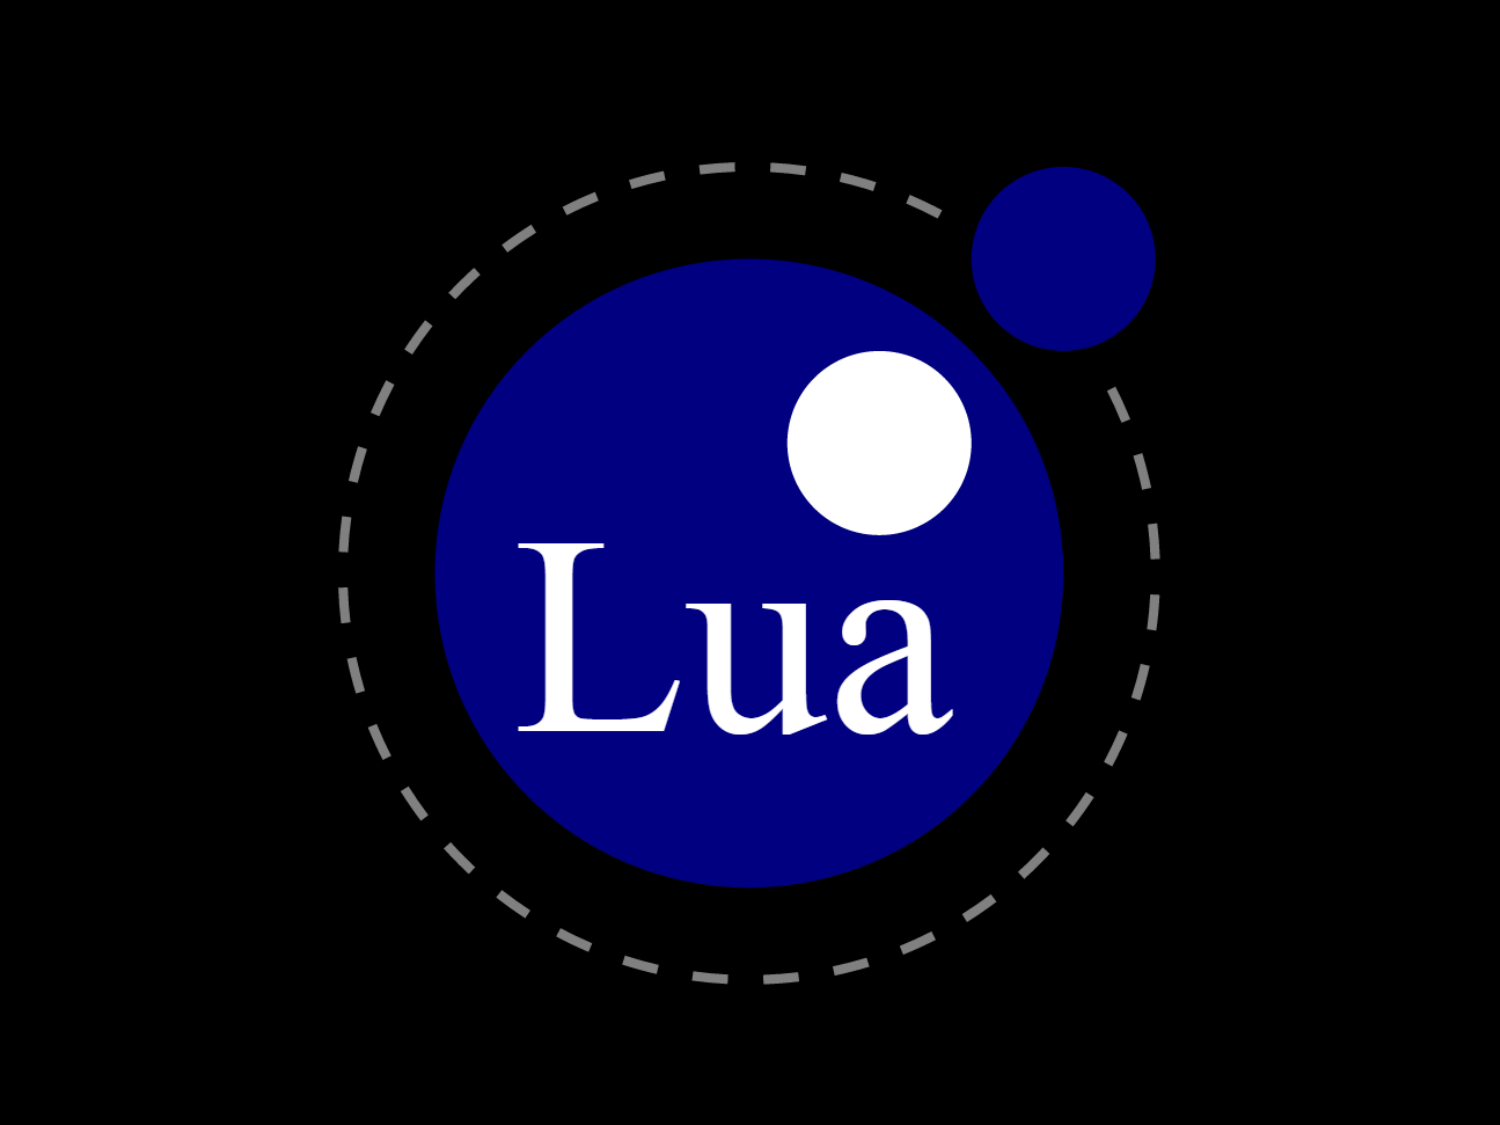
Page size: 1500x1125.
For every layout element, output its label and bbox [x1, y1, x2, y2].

picture [336, 160, 1164, 986]
